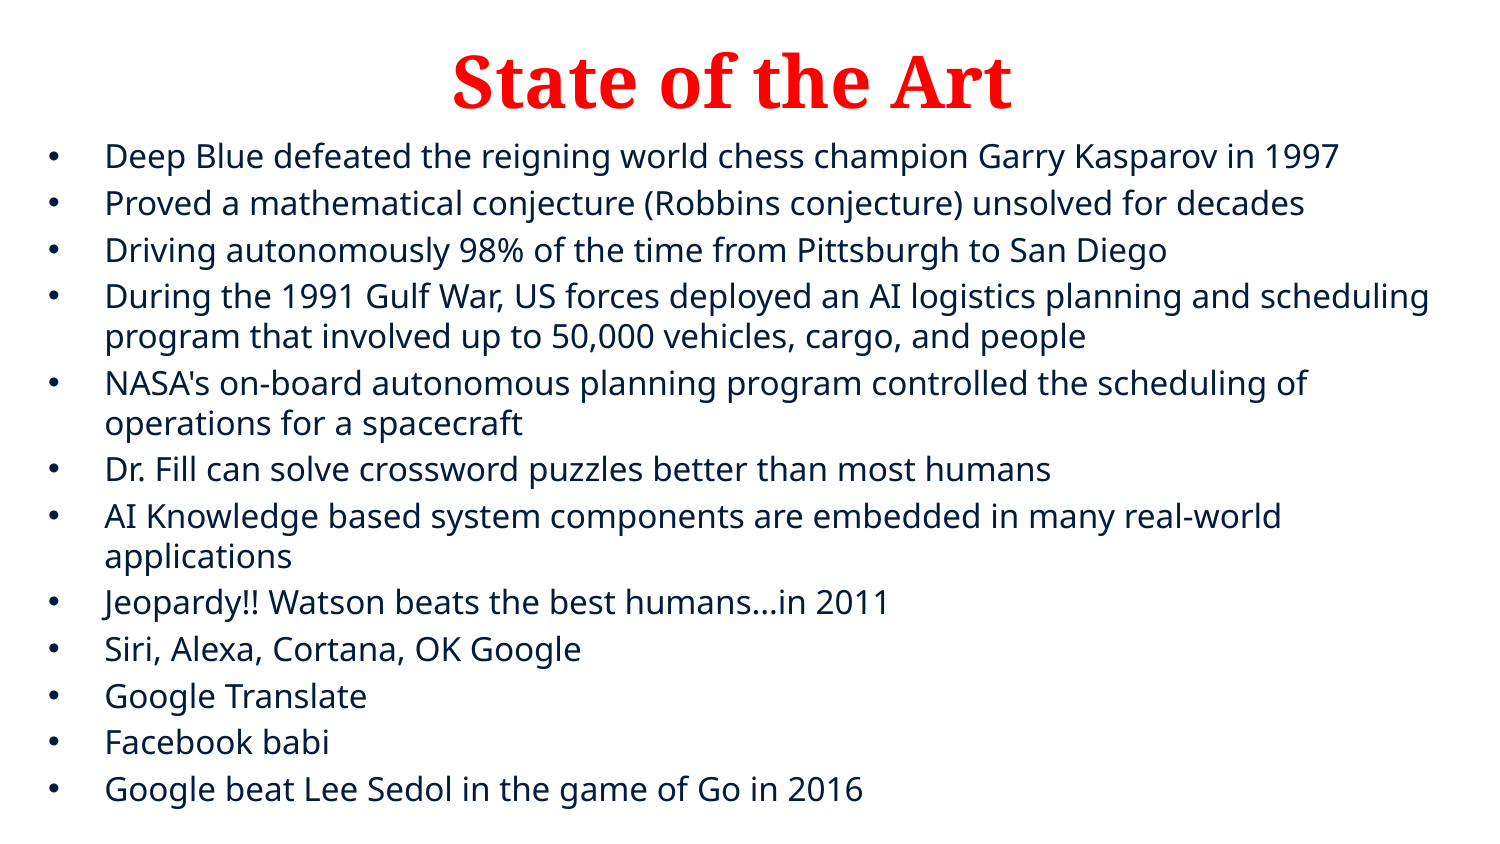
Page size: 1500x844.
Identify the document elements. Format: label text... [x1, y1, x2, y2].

title State of the Art [41, 28, 1425, 128]
list Deep Blue defeated the reigning world chess champion Garry Kasparov in 1997 Proved a mathematical conjecture (Robbins conjecture) unsolved for decades Driving autonomously 98% of the time from Pittsburgh to San Diego During the 1991 Gulf War, US forces deployed an AI logistics planning and scheduling program that involved up to 50,000 vehicles, cargo, and people NASA's on-board autonomous planning program controlled the scheduling of operations for a spacecraft Dr. Fill can solve crossword puzzles better than most humans AI Knowledge based system components are embedded in many real-world applications Jeopardy!! Watson beats the best humans…in 2011 Siri, Alexa, Cortana, OK Google Google Translate Facebook babi Google beat Lee Sedol in the game of Go in 2016 [33, 128, 1488, 790]
